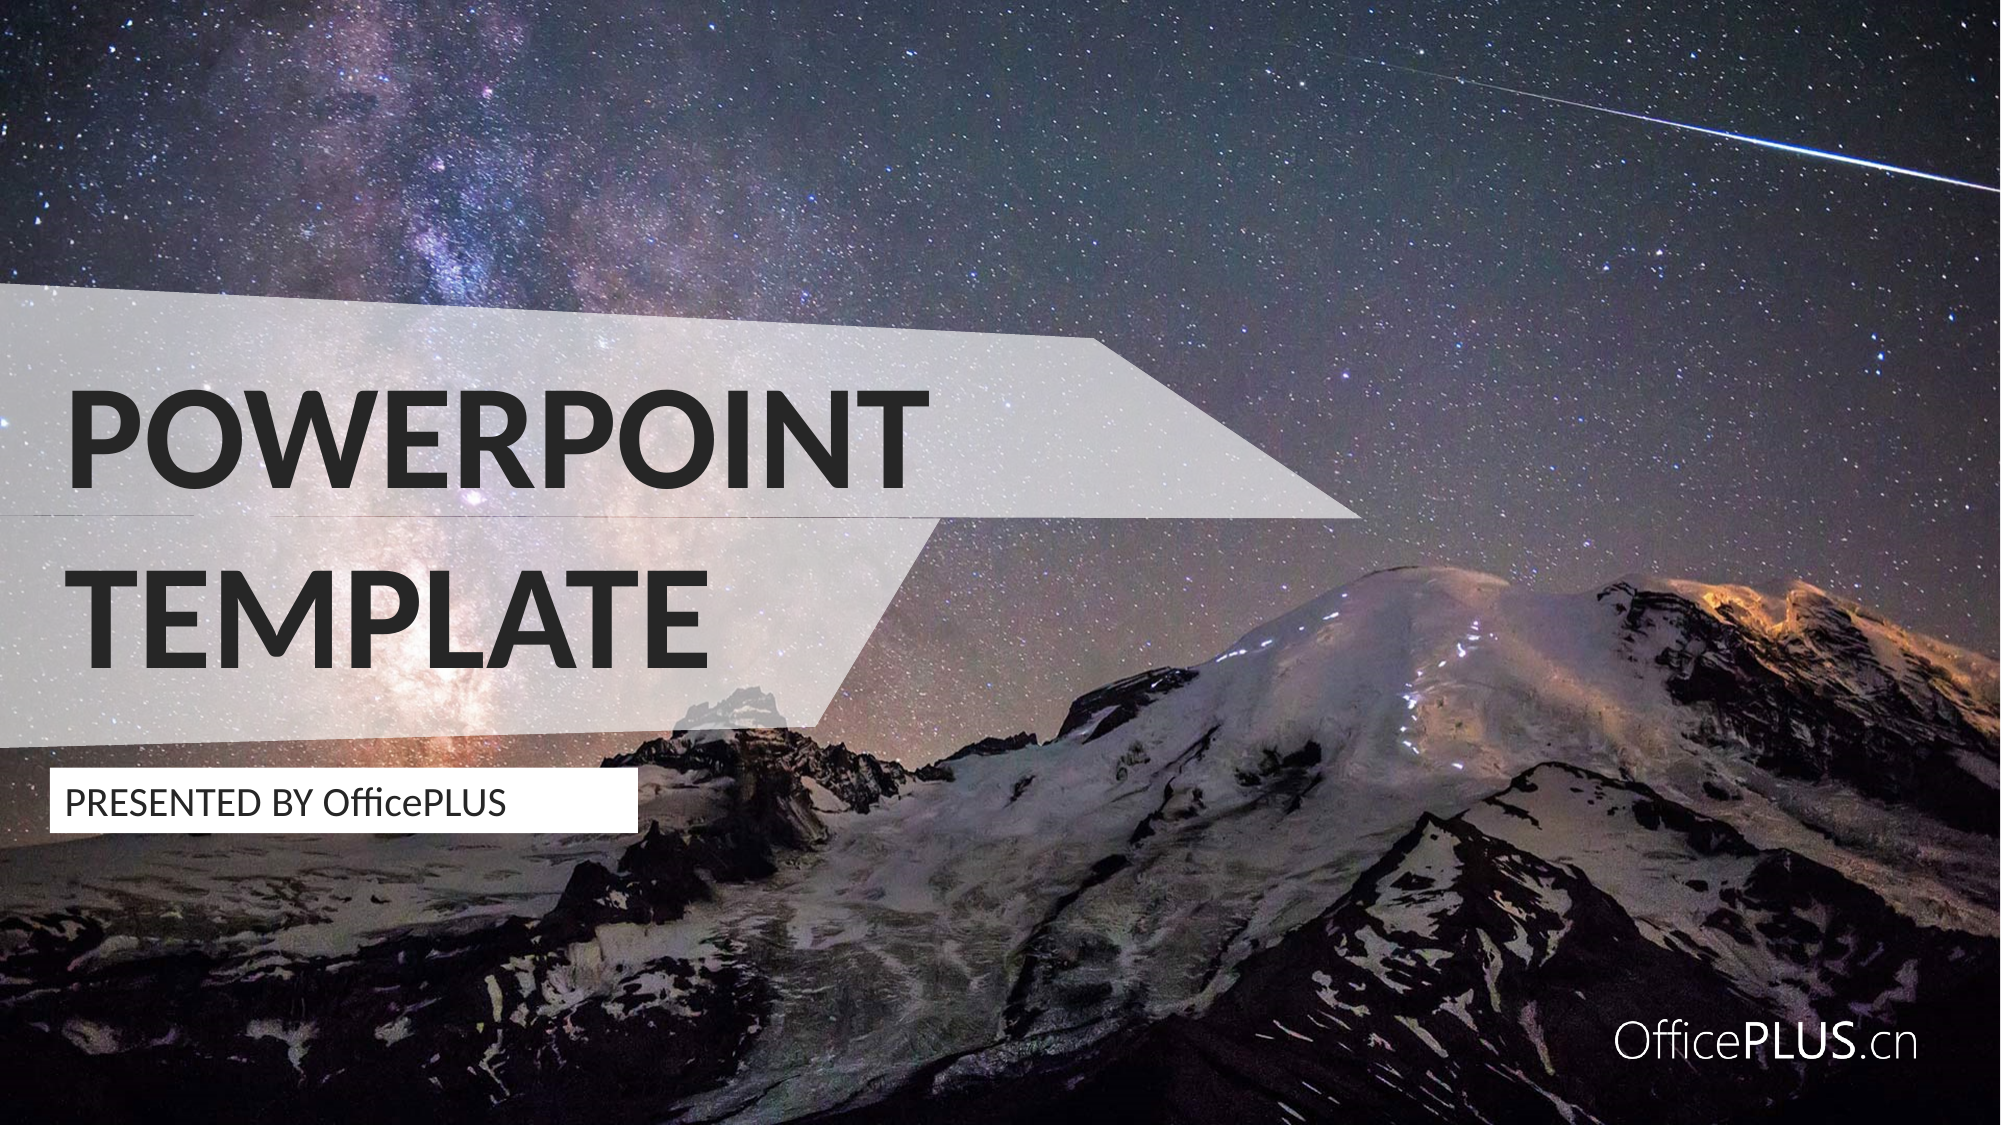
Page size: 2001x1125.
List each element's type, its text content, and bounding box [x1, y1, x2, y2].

list PRESENTED BY OfficePLUS [49, 767, 638, 834]
list POWERPOINT TEMPLATE [49, 331, 1101, 710]
picture [0, 0, 2001, 1125]
